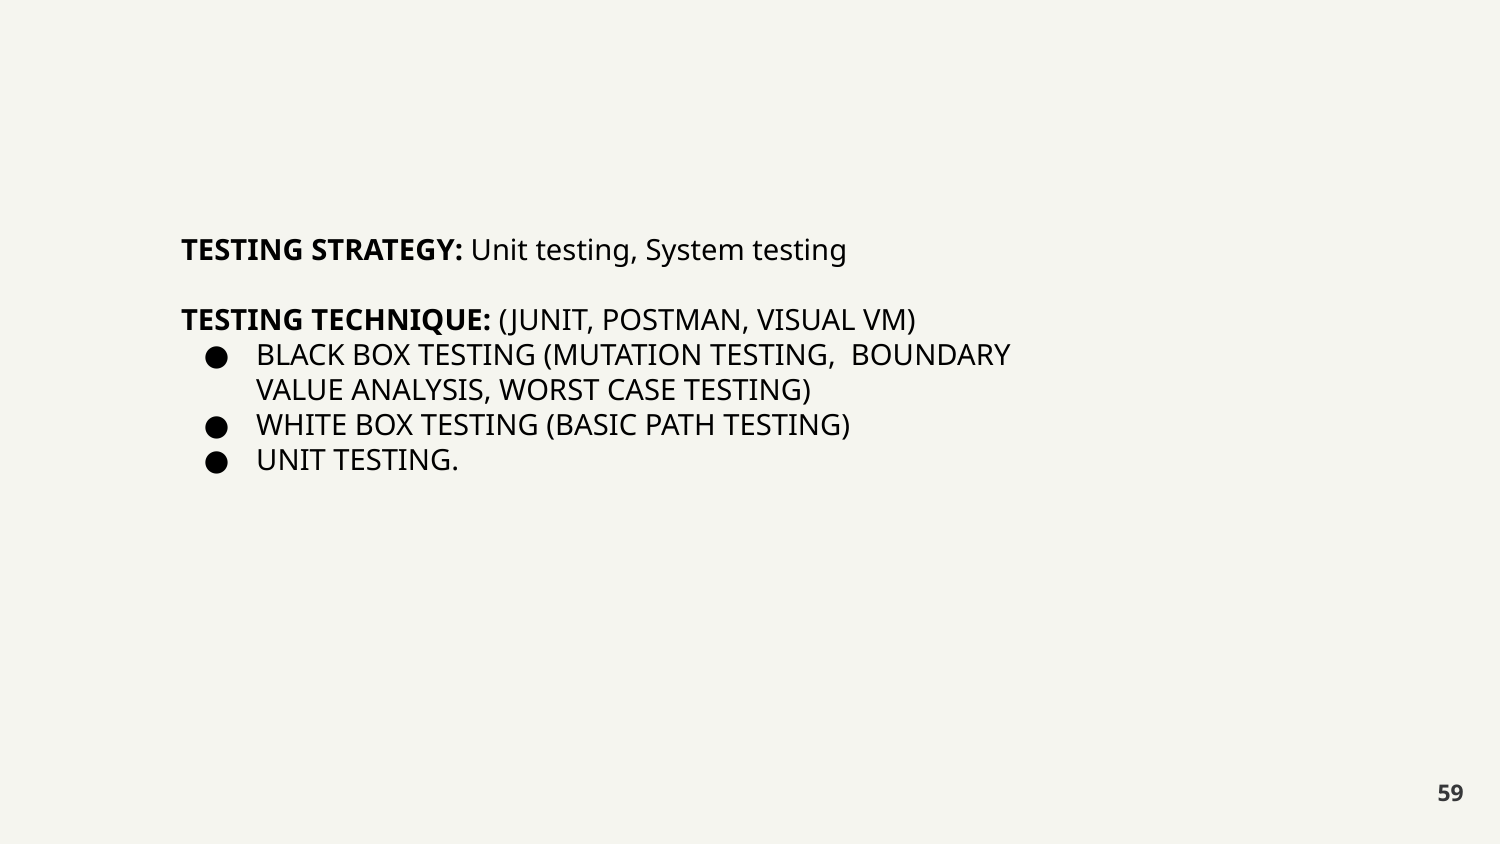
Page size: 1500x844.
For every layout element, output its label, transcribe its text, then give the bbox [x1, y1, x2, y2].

text_box TESTING STRATEGY: Unit testing, System testing TESTING TECHNIQUE: (JUNIT, POSTMAN, VISUAL VM) BLACK BOX TESTING (MUTATION TESTING, BOUNDARY VALUE ANALYSIS, WORST CASE TESTING) WHITE BOX TESTING (BASIC PATH TESTING) UNIT TESTING. [166, 216, 1122, 492]
slide_number ‹#› [1374, 779, 1464, 809]
